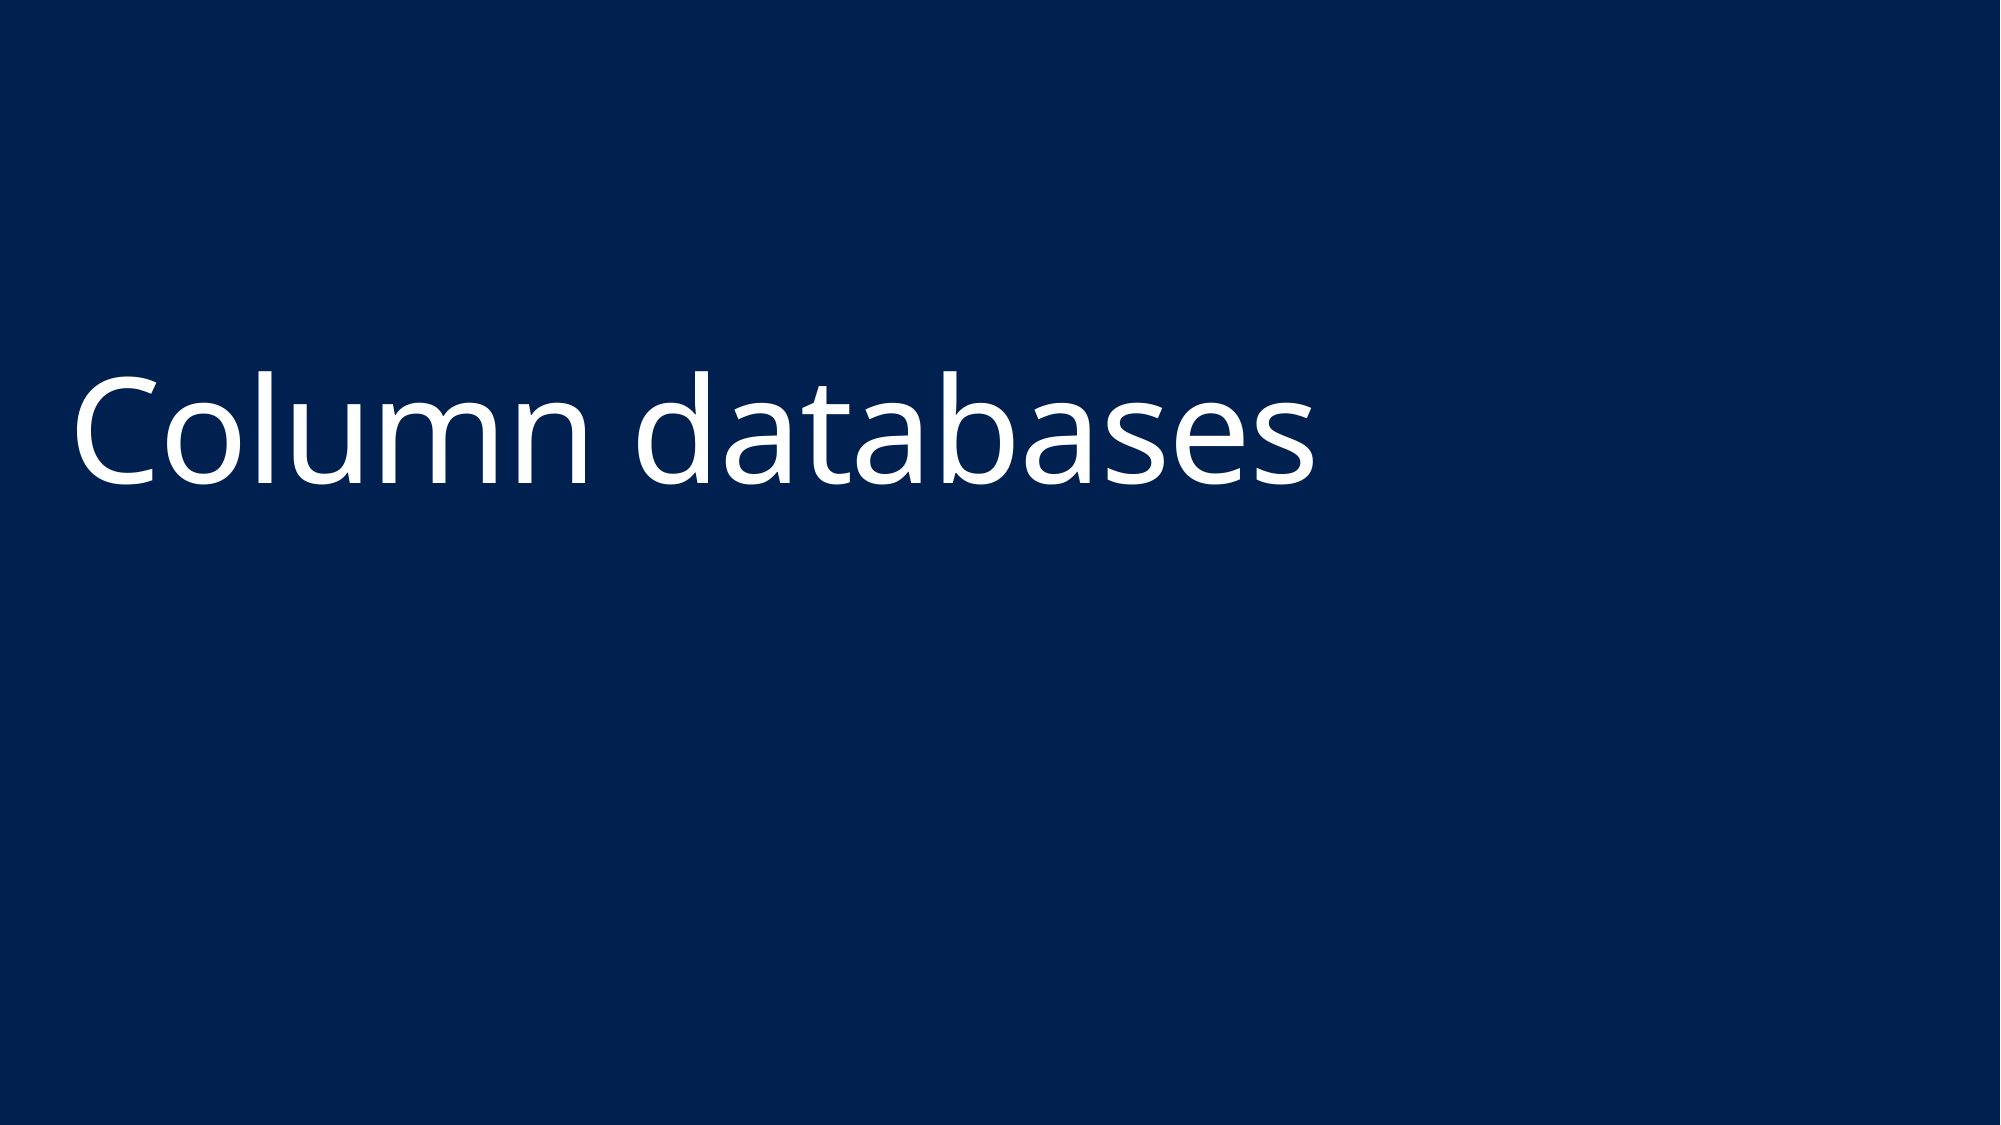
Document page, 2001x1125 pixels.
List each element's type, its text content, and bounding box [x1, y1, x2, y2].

title Column databases [44, 341, 1956, 532]
